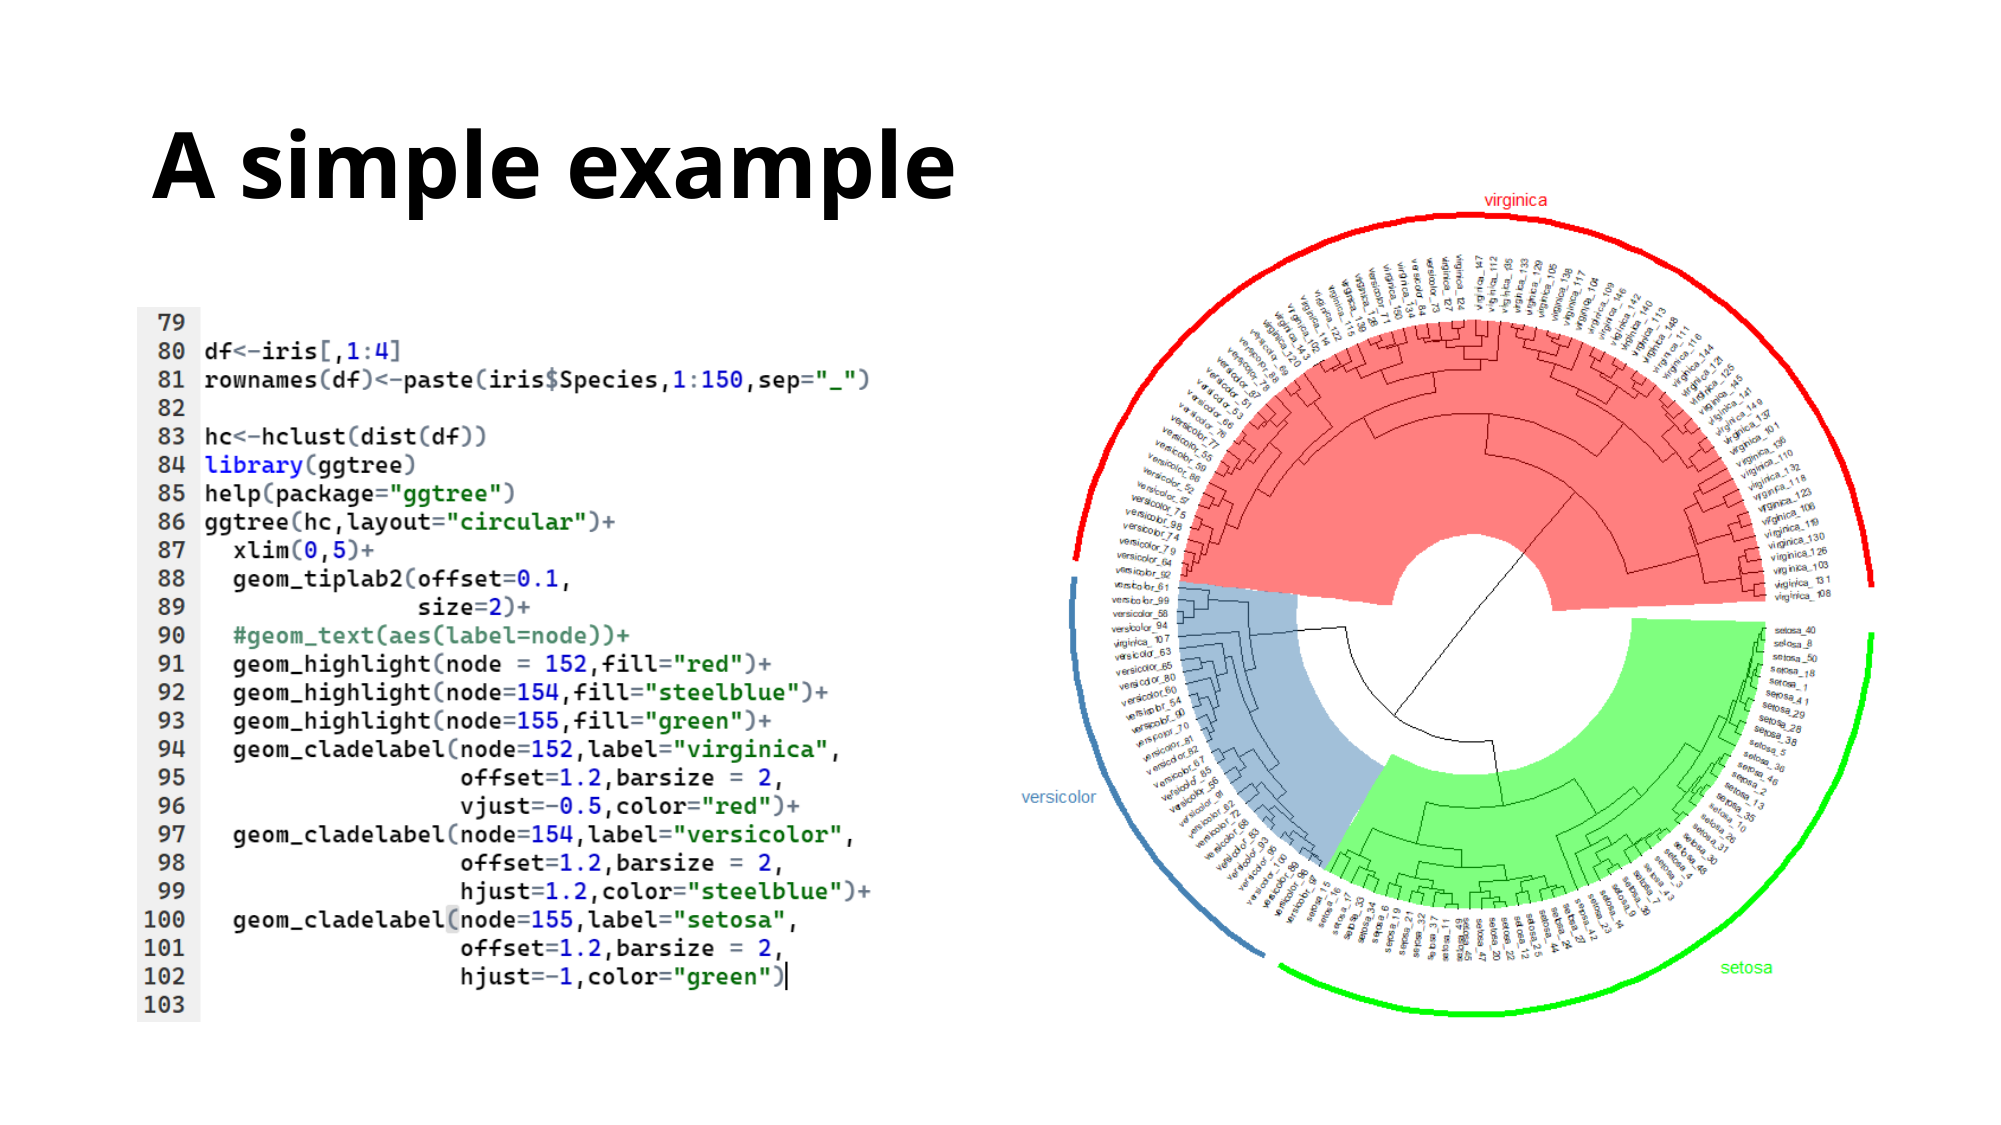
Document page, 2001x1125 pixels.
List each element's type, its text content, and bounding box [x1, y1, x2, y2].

picture [940, 84, 2000, 1125]
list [137, 307, 940, 1022]
title A simple example [137, 59, 1863, 278]
